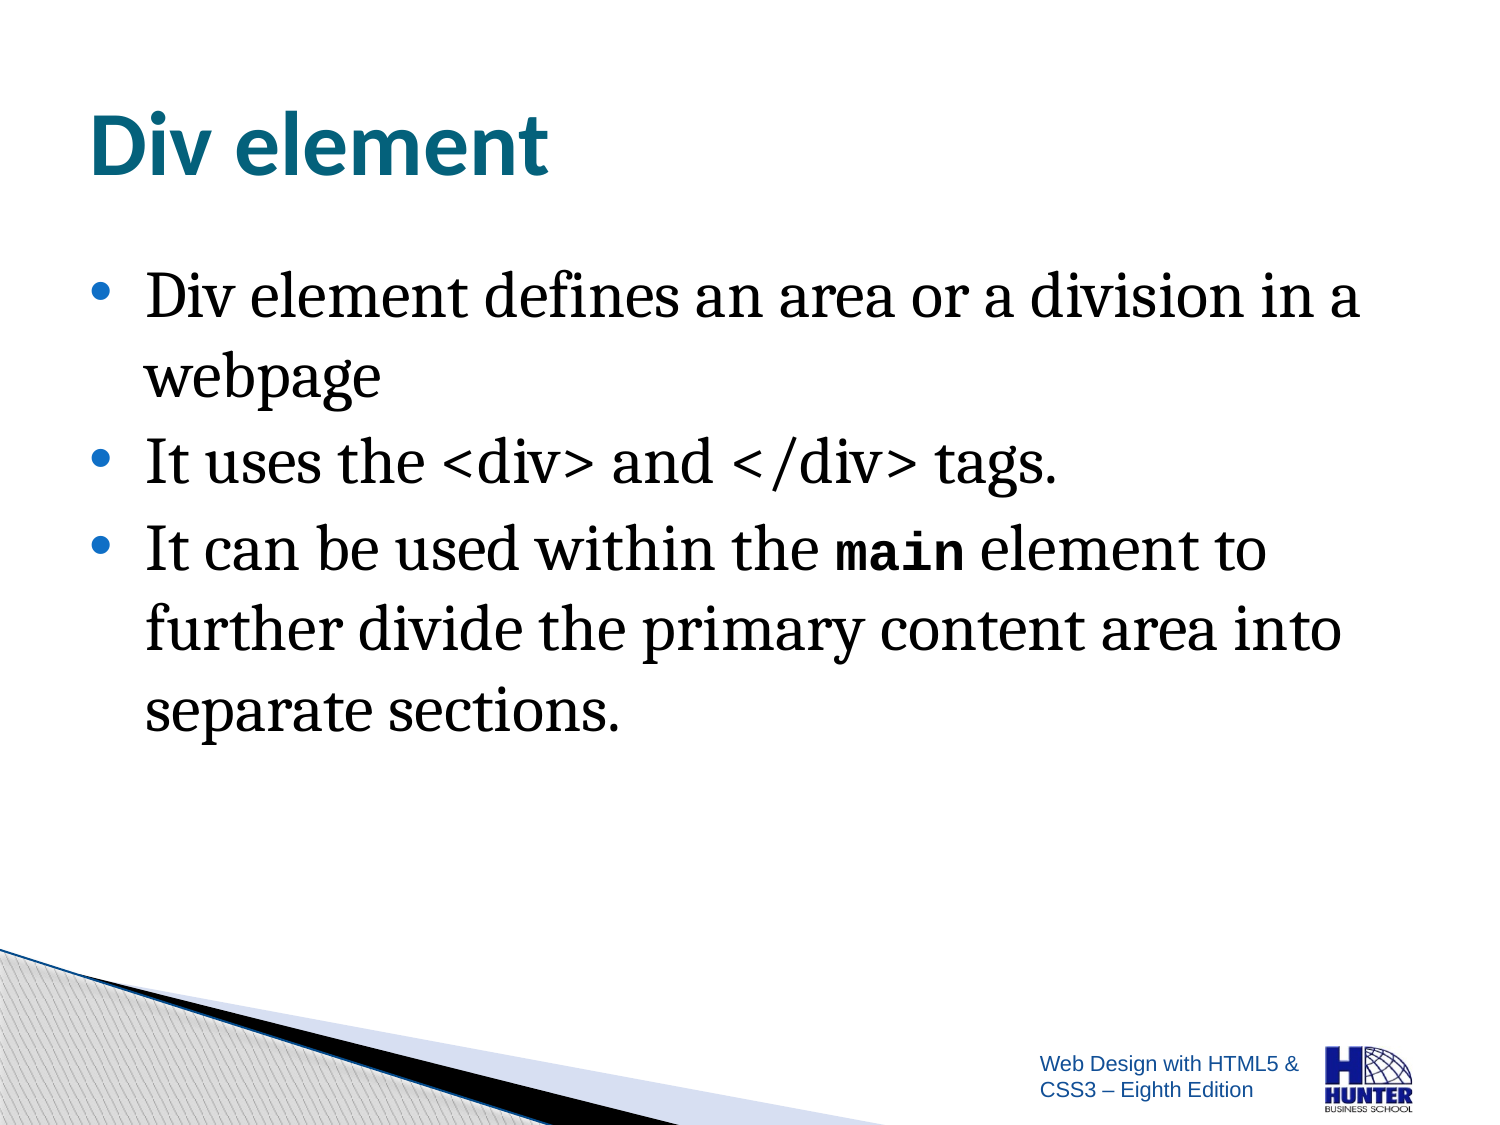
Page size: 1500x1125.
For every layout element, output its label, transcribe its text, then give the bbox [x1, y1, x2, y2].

picture [1325, 1046, 1413, 1113]
title Div element [75, 45, 1425, 233]
list Div element defines an area or a division in a webpage It uses the <div> and </div> tags. It can be used within the main element to further divide the primary content area into separate sections. [75, 243, 1425, 986]
